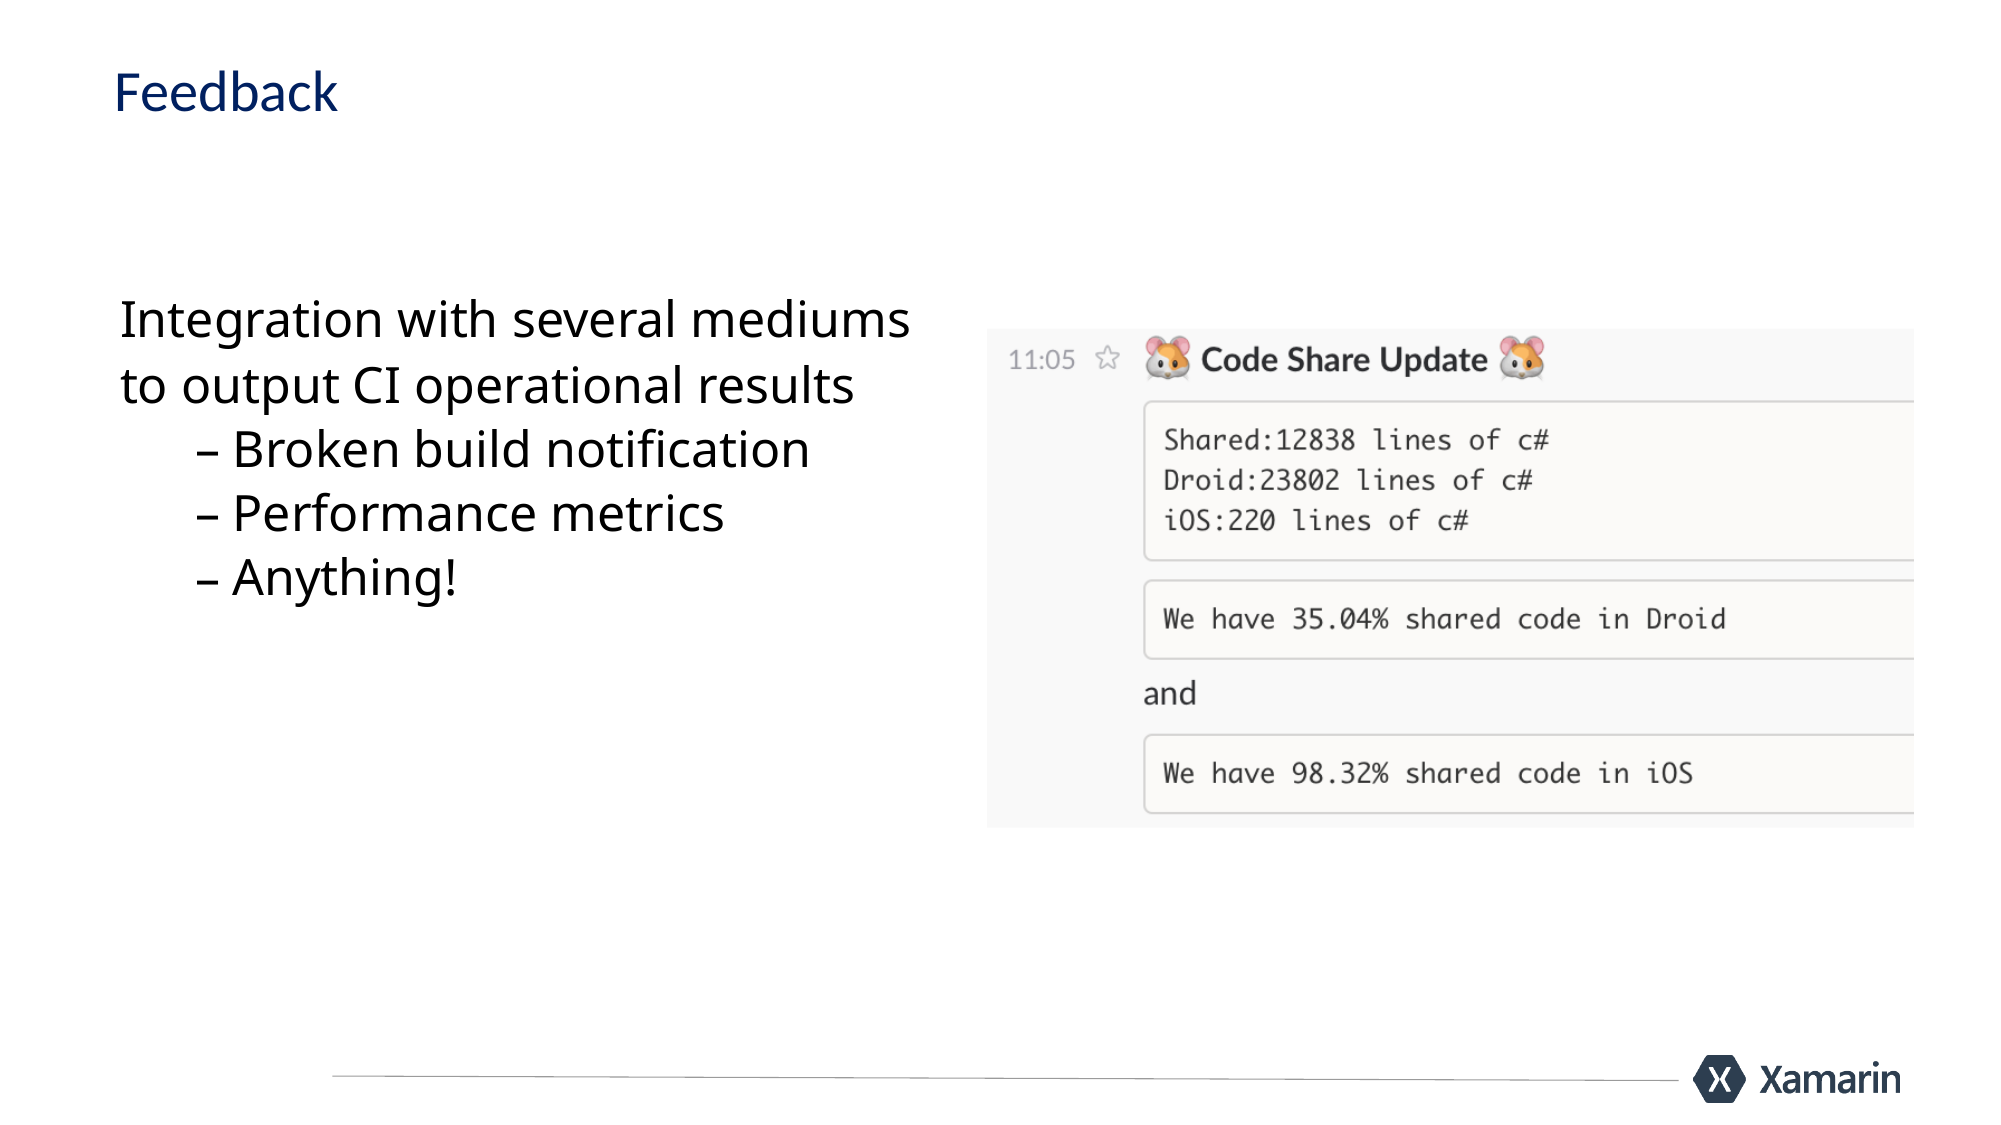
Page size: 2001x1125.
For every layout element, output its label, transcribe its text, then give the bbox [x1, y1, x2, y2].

title Feedback [99, 49, 1900, 136]
list Integration with several mediums to output CI operational results Broken build notification Performance metrics Anything! [99, 271, 961, 994]
picture [1693, 1055, 1900, 1103]
picture [987, 321, 1914, 840]
